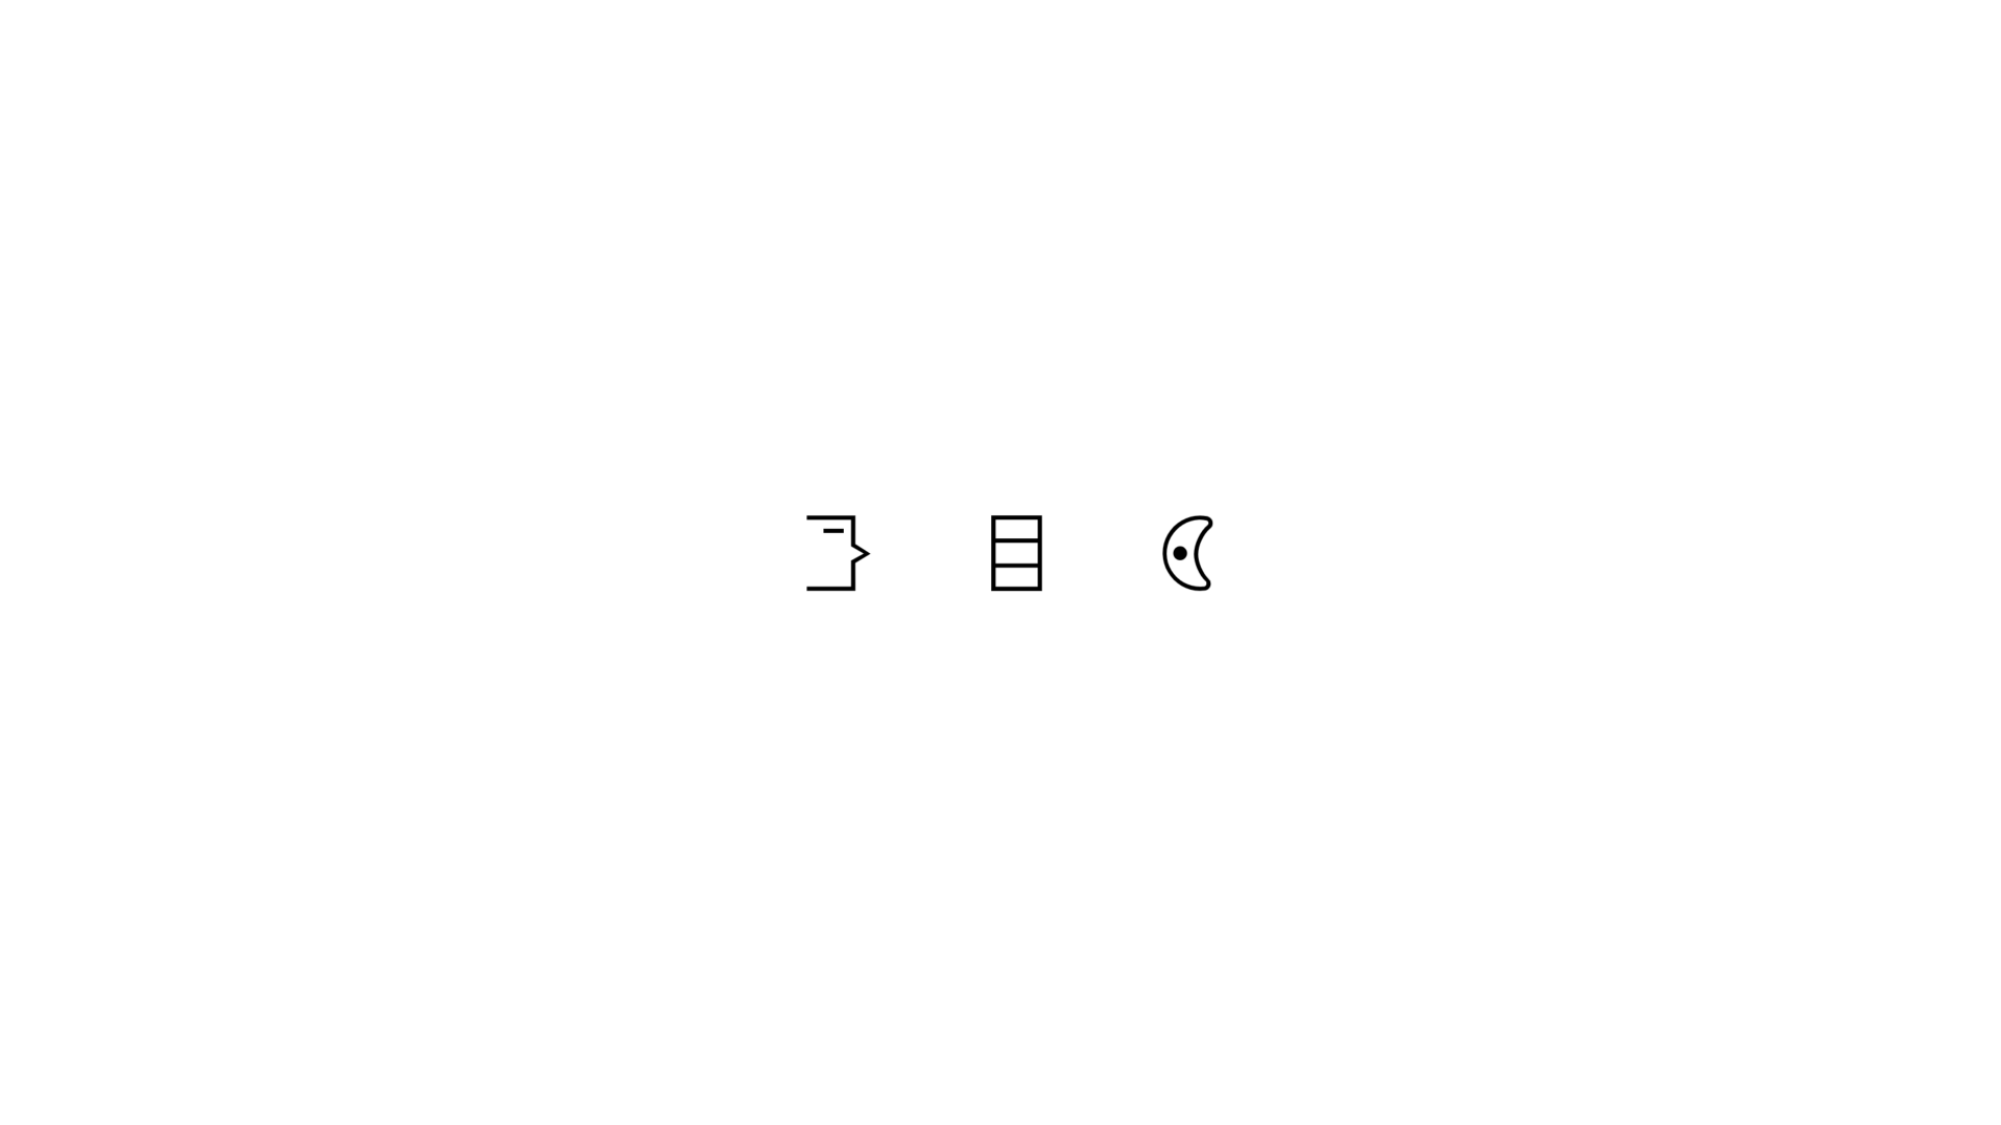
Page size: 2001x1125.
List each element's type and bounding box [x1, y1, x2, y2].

picture [750, 468, 1250, 657]
